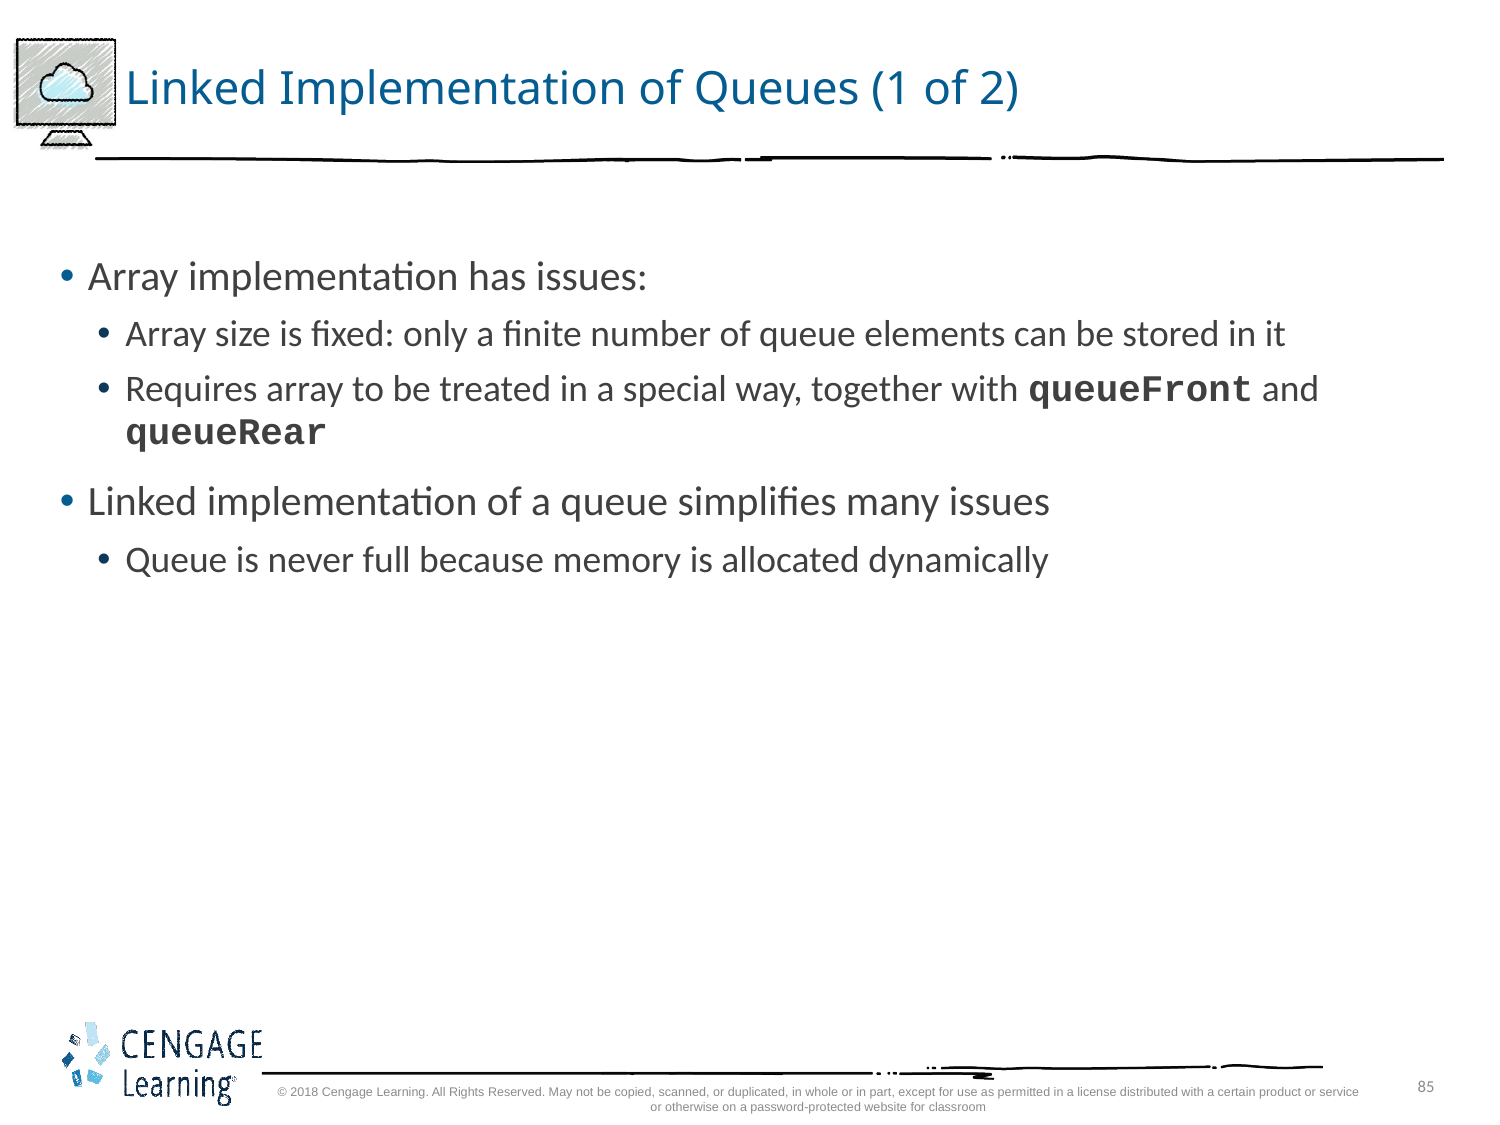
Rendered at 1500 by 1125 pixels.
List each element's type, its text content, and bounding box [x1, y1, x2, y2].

footer © 2018 Cengage Learning. All Rights Reserved. May not be copied, scanned, or duplicated, in whole or in part, except for use as permitted in a license distributed with a certain product or service or otherwise on a password-protected website for classroom [261, 1079, 1375, 1120]
picture [95, 155, 1444, 163]
picture [12, 36, 117, 151]
list Array implementation has issues: Array size is fixed: only a finite number of queue elements can be stored in it Requires array to be treated in a special way, together with queueFront and queueRear Linked implementation of a queue simplifies many issues Queue is never full because memory is allocated dynamically [59, 252, 1441, 584]
picture [62, 1022, 1323, 1106]
title Linked Implementation of Queues (1 of 2) [125, 66, 1442, 116]
